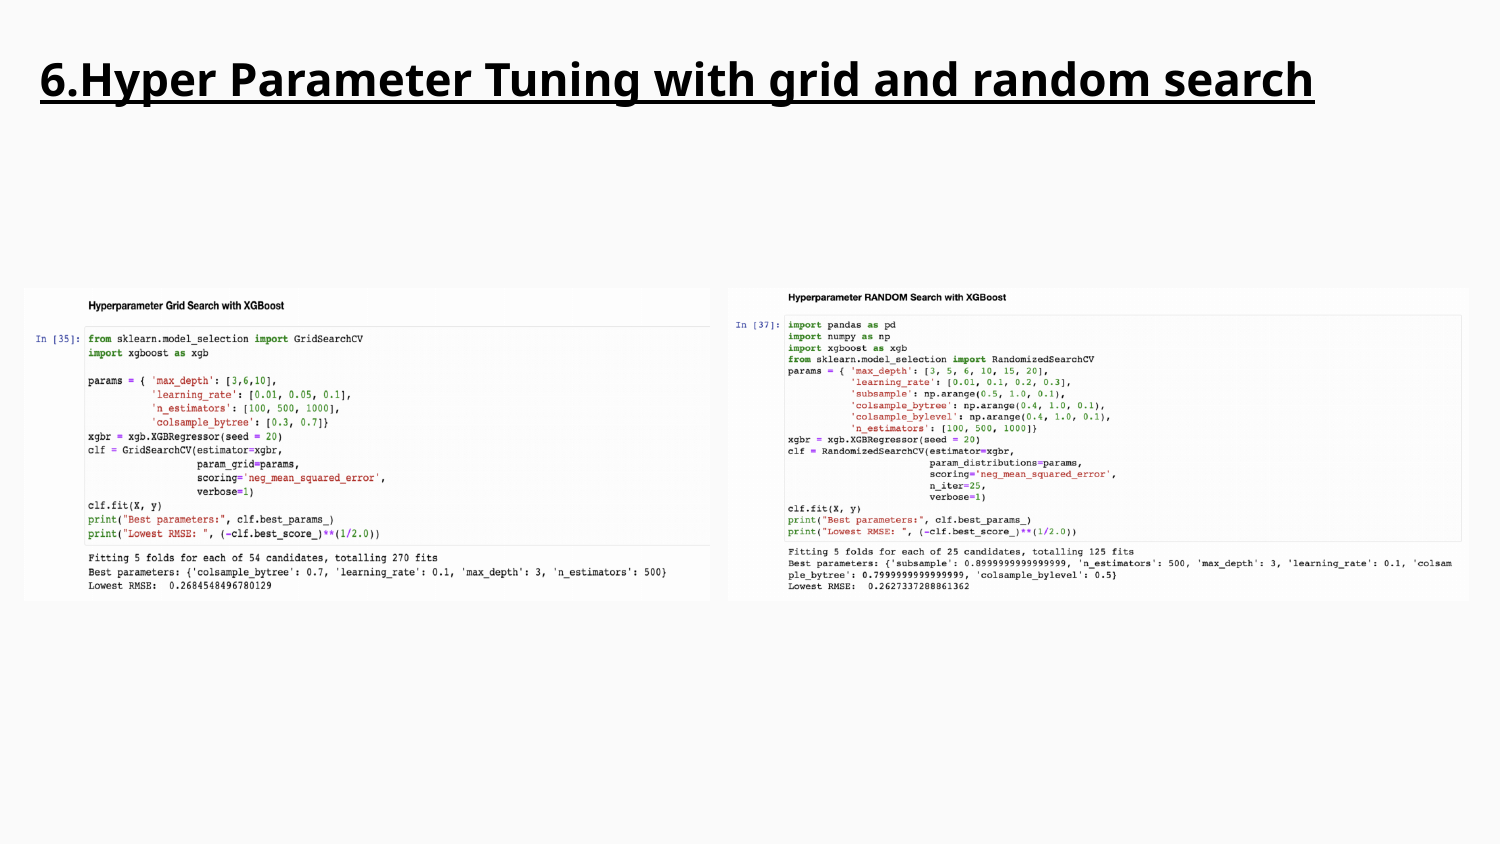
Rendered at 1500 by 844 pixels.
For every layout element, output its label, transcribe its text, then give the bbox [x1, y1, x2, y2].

picture [728, 288, 1470, 601]
picture [24, 288, 710, 601]
text_box 6.Hyper Parameter Tuning with grid and random search [24, 35, 1423, 121]
